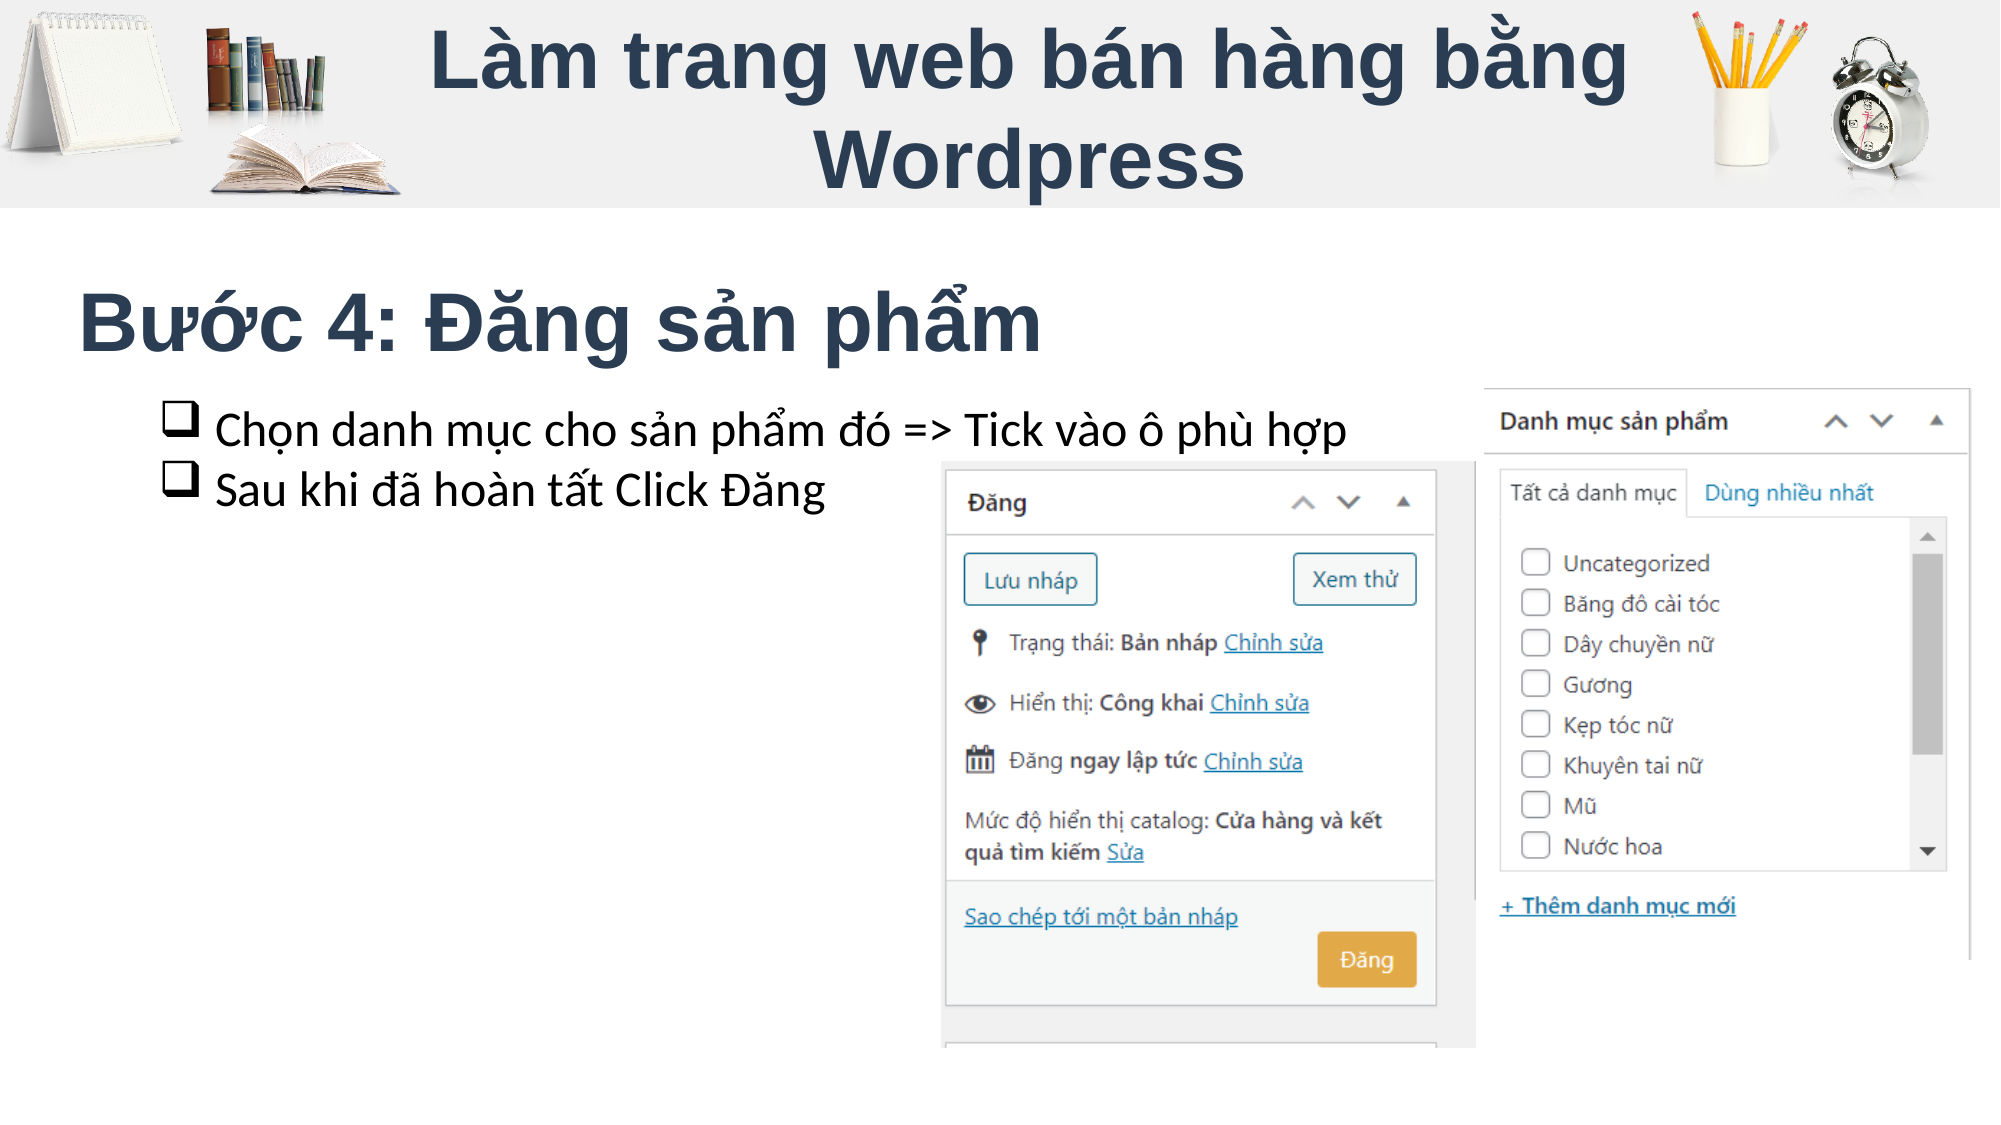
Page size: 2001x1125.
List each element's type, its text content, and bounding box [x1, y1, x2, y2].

picture [1692, 11, 1808, 193]
text_box [1653, 0, 2000, 209]
picture [941, 461, 1476, 1048]
picture [1484, 388, 1972, 960]
picture [1827, 36, 1939, 212]
text_box Chọn danh mục cho sản phẩm đó => Tick vào ô phù hợp Sau khi đã hoàn tất Click Đăng [143, 388, 1484, 524]
text_box Làm trang web bán hàng bằng Wordpress [408, 0, 1653, 188]
picture [0, 11, 186, 173]
text_box [0, 0, 408, 209]
picture [205, 28, 402, 197]
text_box Bước 4: Đăng sản phẩm [63, 188, 1764, 377]
